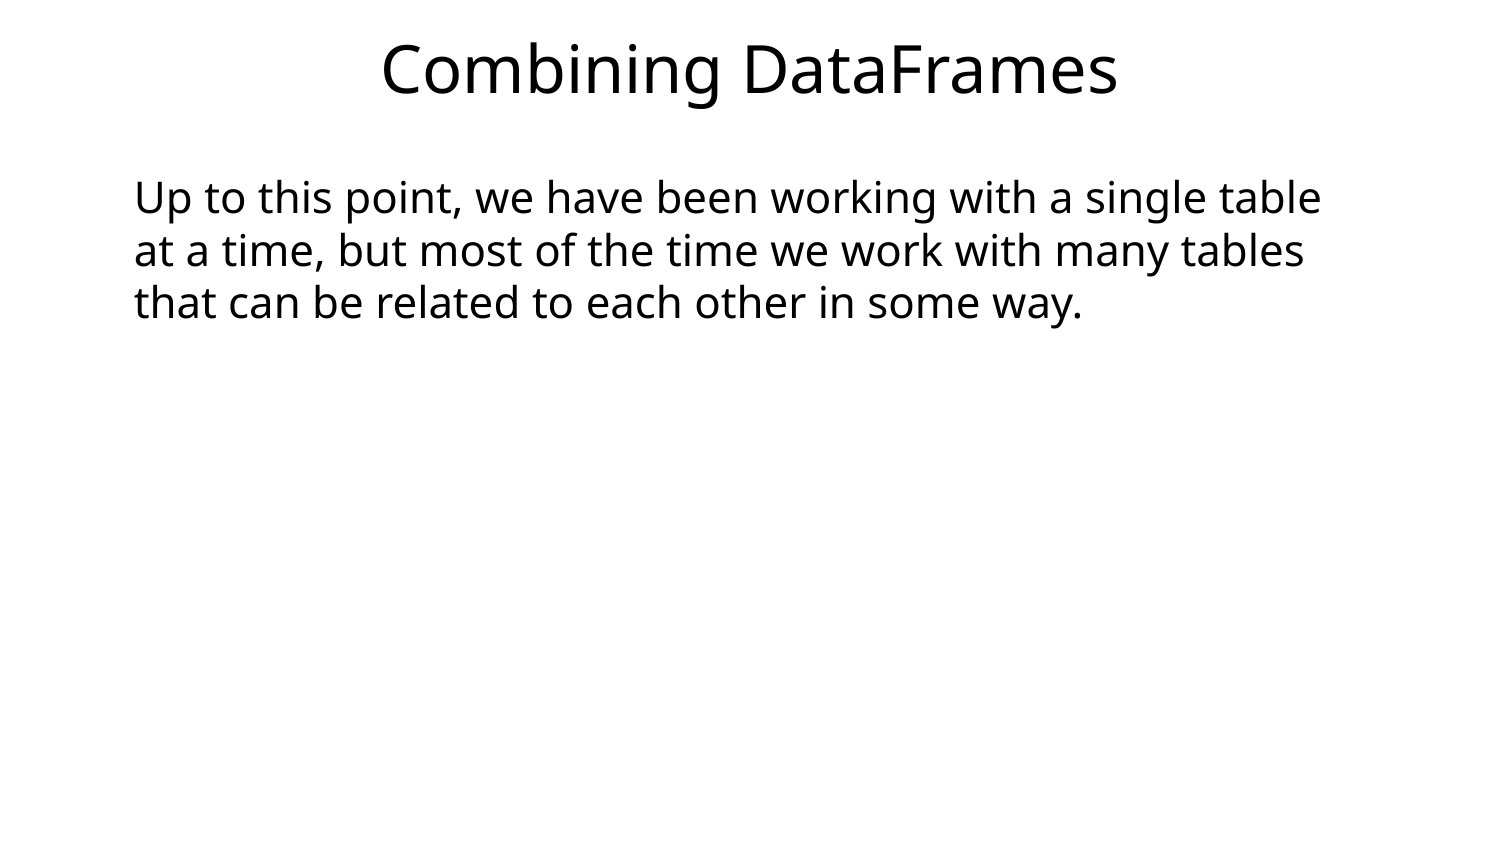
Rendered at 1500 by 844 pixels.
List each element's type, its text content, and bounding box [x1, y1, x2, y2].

title Combining DataFrames [109, 21, 1391, 209]
list Up to this point, we have been working with a single table at a time, but most of the time we work with many tables that can be related to each other in some way. [80, 112, 1361, 657]
